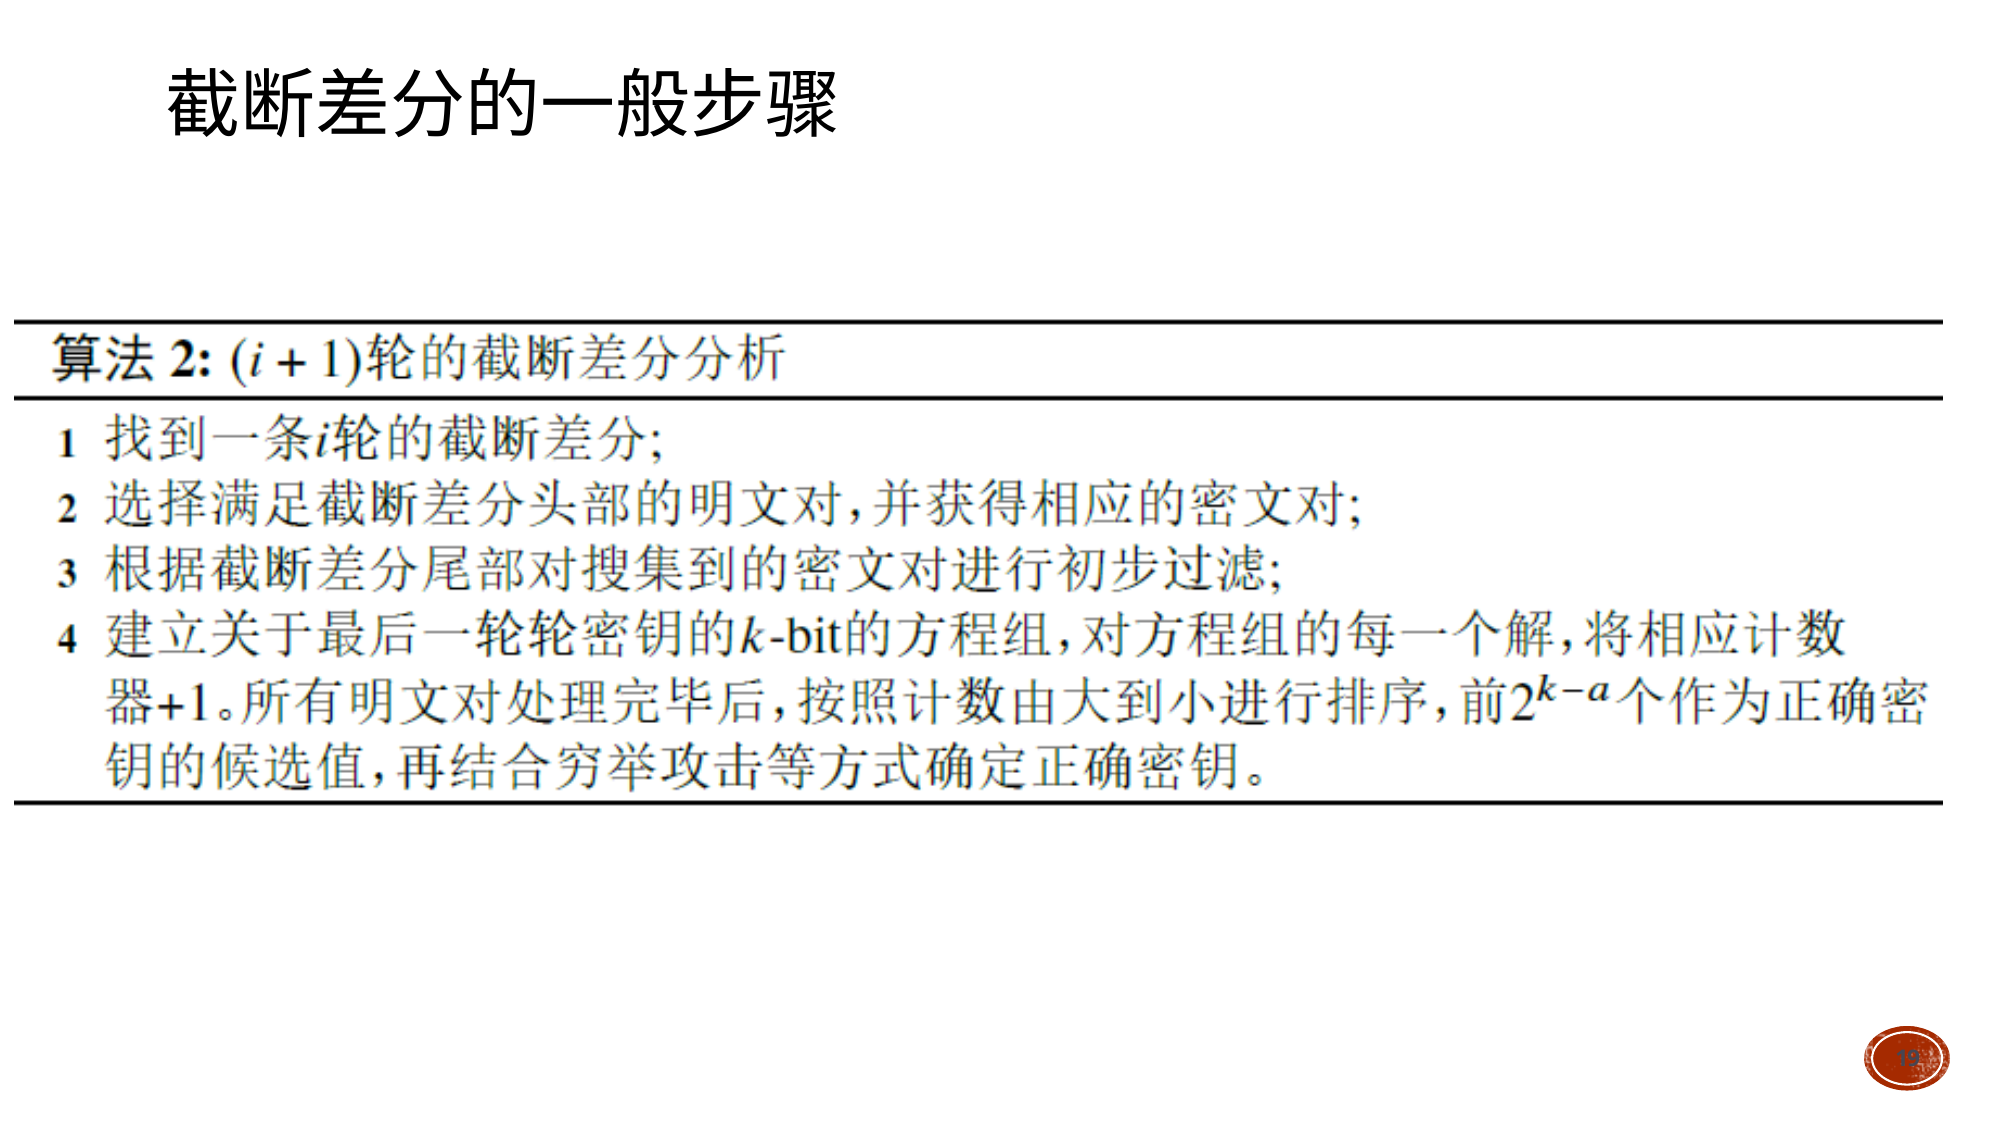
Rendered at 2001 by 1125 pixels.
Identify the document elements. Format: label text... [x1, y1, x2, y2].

title 截断差分的一般步骤 [150, 30, 1850, 184]
picture [15, 291, 1942, 821]
slide_number 19 [1855, 1028, 1961, 1089]
